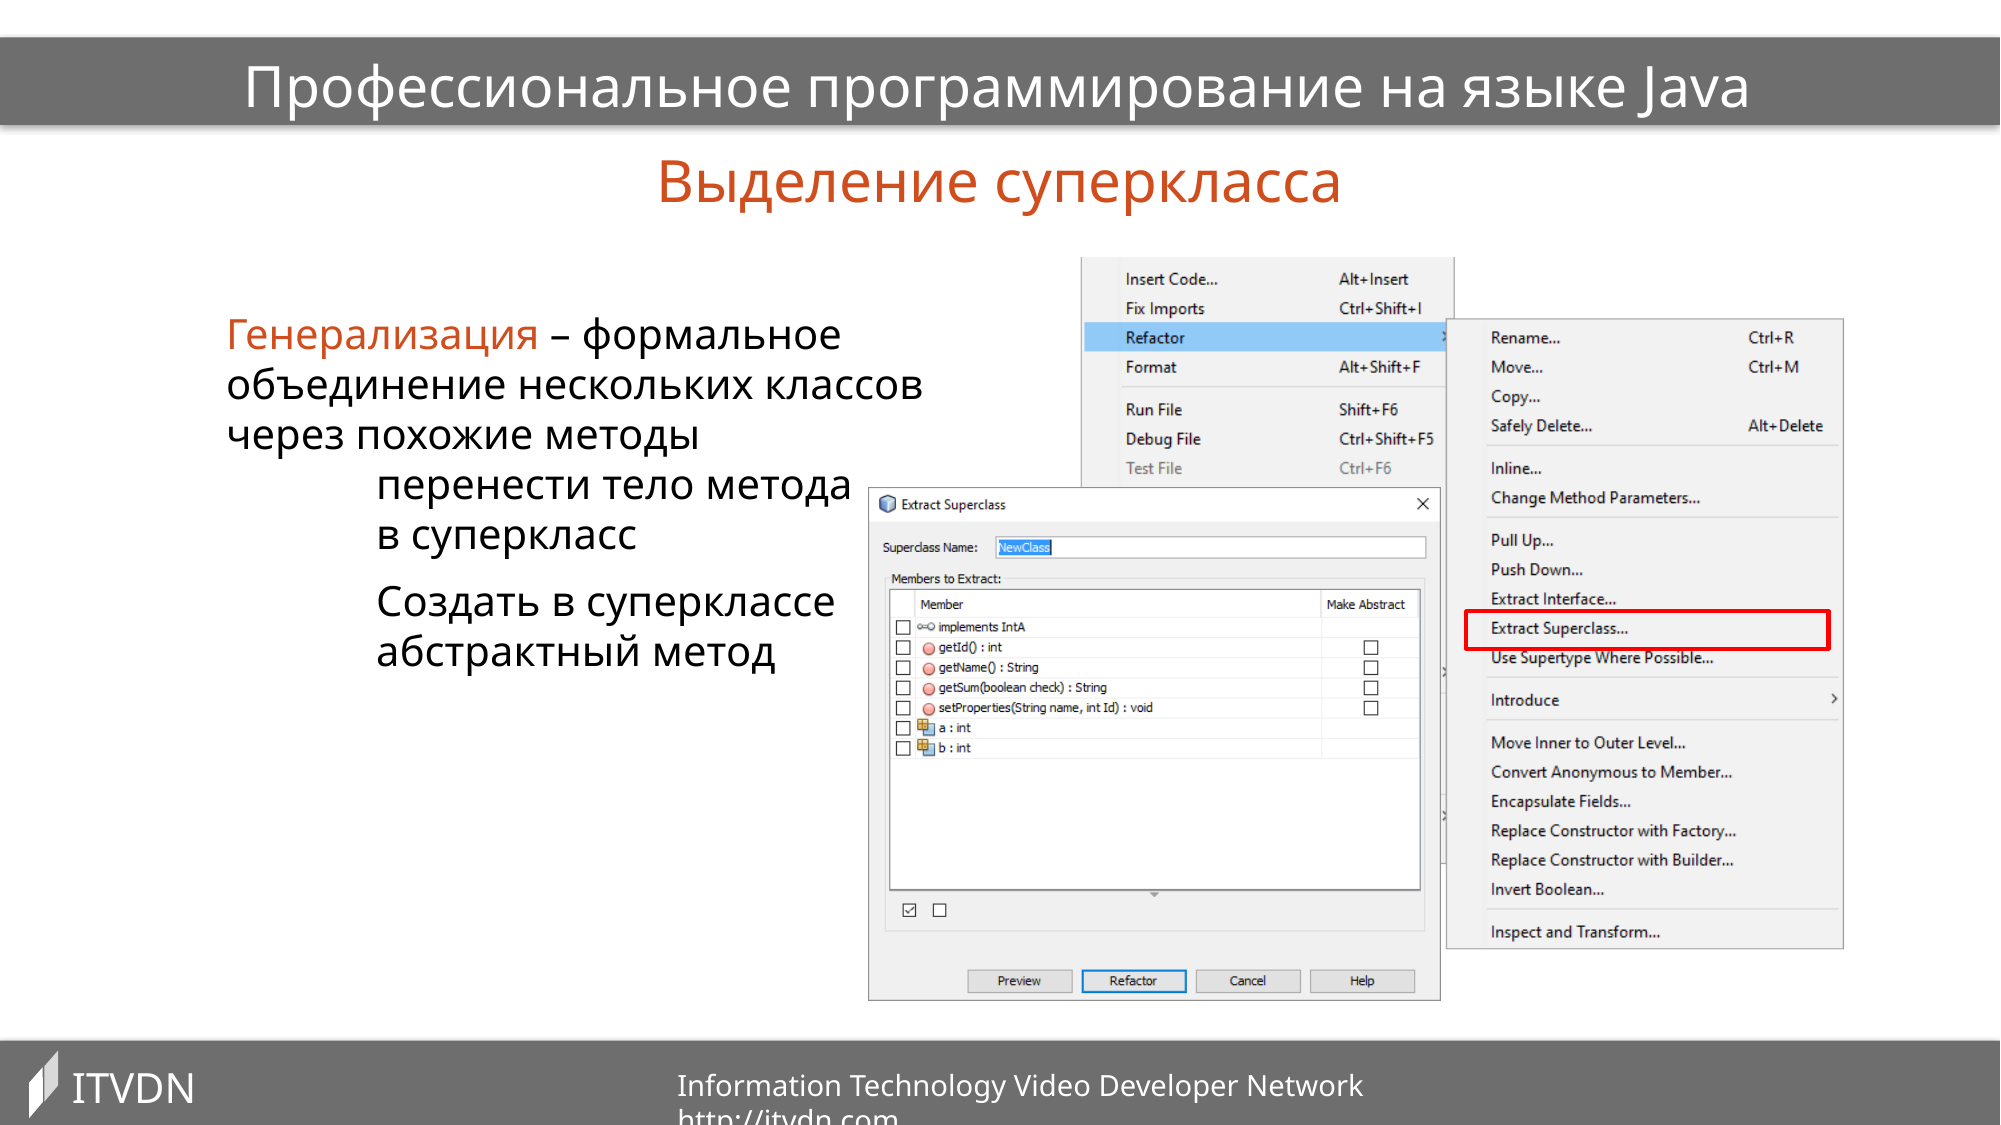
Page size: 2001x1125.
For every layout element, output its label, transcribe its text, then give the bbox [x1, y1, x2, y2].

text_box Профессиональное программирование на языке Java [207, 37, 1788, 132]
picture [868, 257, 1852, 1001]
text_box [0, 34, 2000, 128]
text_box [0, 1037, 2000, 1125]
text_box ITVDN [62, 1054, 212, 1120]
text_box Information Technology Video Developer Network http://itvdn.com [662, 1059, 1963, 1125]
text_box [28, 1050, 59, 1119]
text_box Генерализация – формальное объединение нескольких классов через похожие методы перенести тело метода в суперкласс Создать в суперклассе абстрактный метод [211, 300, 1053, 683]
text_box Выделение суперкласса [324, 138, 1675, 225]
